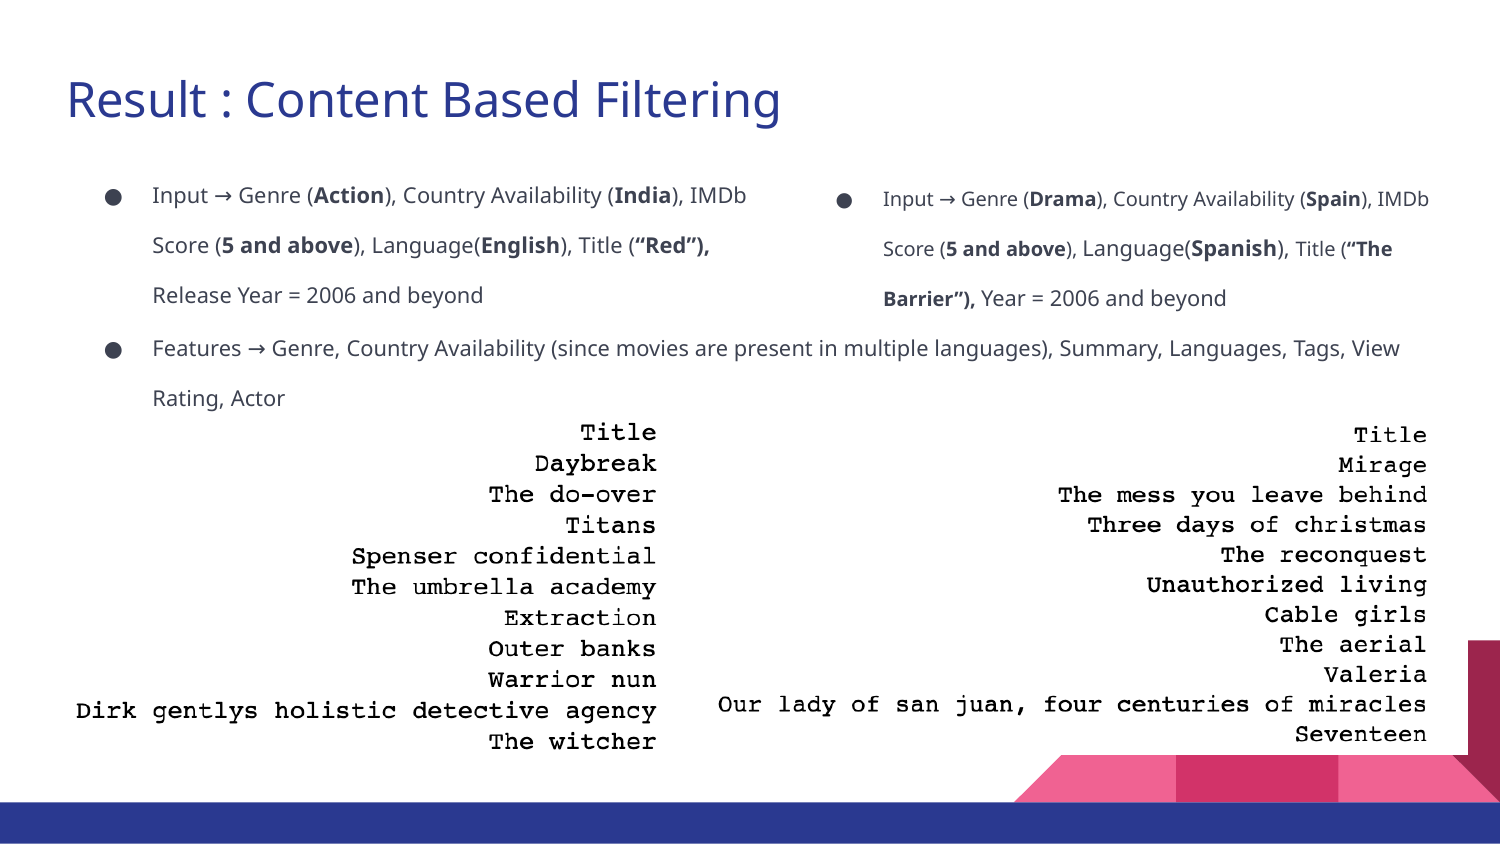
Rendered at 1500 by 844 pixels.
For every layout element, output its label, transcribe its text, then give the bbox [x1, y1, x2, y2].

list Input → Genre (Drama), Country Availability (Spain), IMDb Score (5 and above), Language(Spanish), Title (“The Barrier”), Year = 2006 and beyond [793, 150, 1491, 296]
list Input → Genre (Action), Country Availability (India), IMDb Score (5 and above), Language(English), Title (“Red”), Release Year = 2006 and beyond [62, 143, 802, 288]
text_box Features → Genre, Country Availability (since movies are present in multiple languages), Summary, Languages, Tags, View Rating, Actor [62, 295, 1455, 411]
title Result : Content Based Filtering [51, 53, 1449, 143]
picture [62, 411, 1468, 777]
